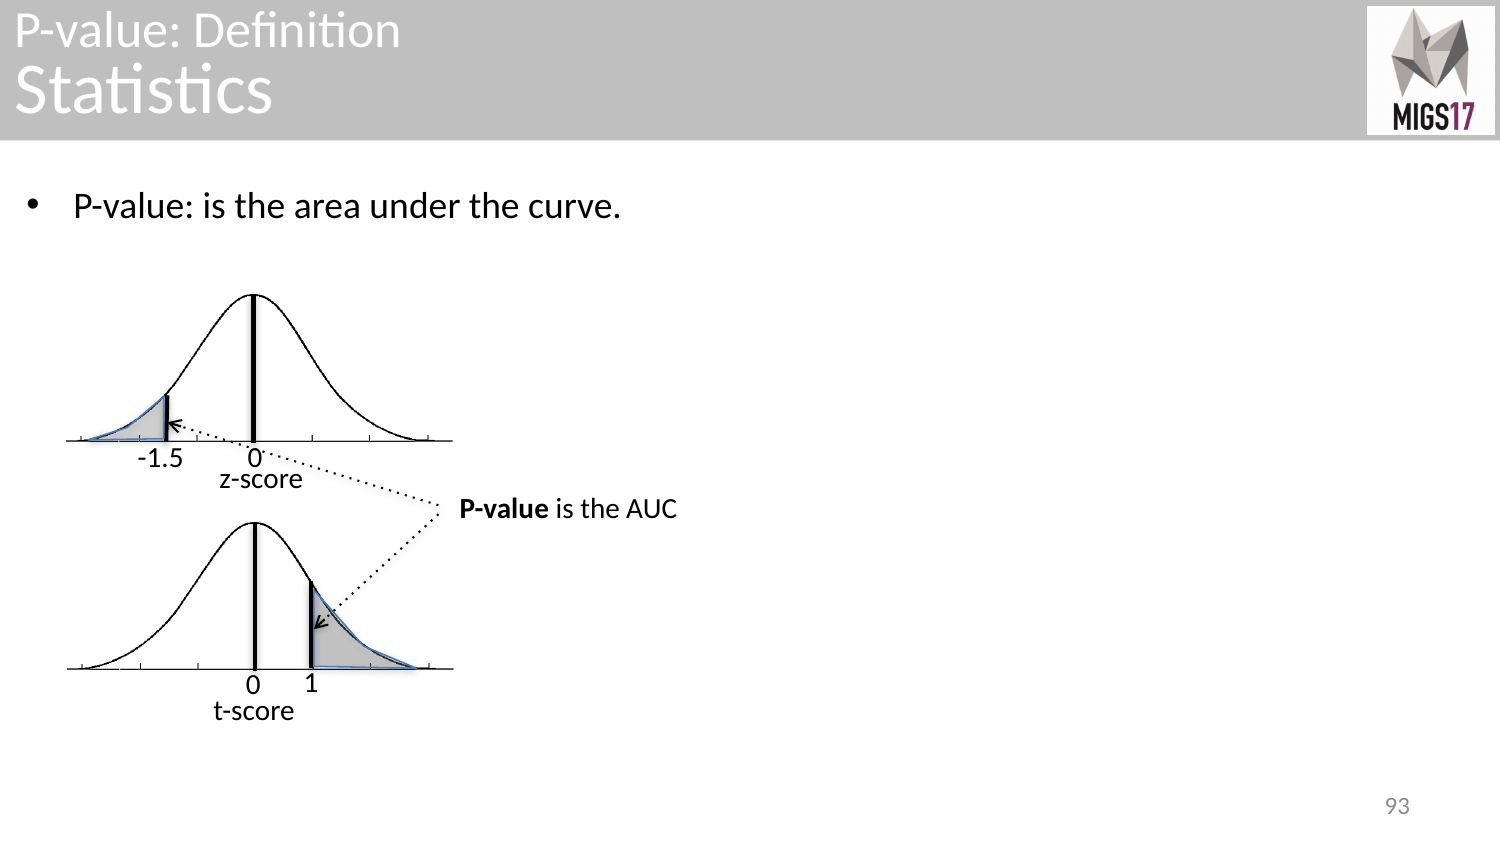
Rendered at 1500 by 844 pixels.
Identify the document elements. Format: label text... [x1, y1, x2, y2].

picture [1367, 6, 1496, 135]
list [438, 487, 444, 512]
slide_number 93 [1074, 782, 1425, 827]
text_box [55, 284, 516, 482]
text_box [363, 513, 439, 647]
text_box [166, 421, 439, 506]
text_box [56, 512, 518, 735]
text_box P-value: Definition Statistics [0, 0, 1500, 141]
list P-value: is the area under the curve. [11, 173, 1408, 731]
text_box P-value is the AUC [444, 481, 693, 532]
